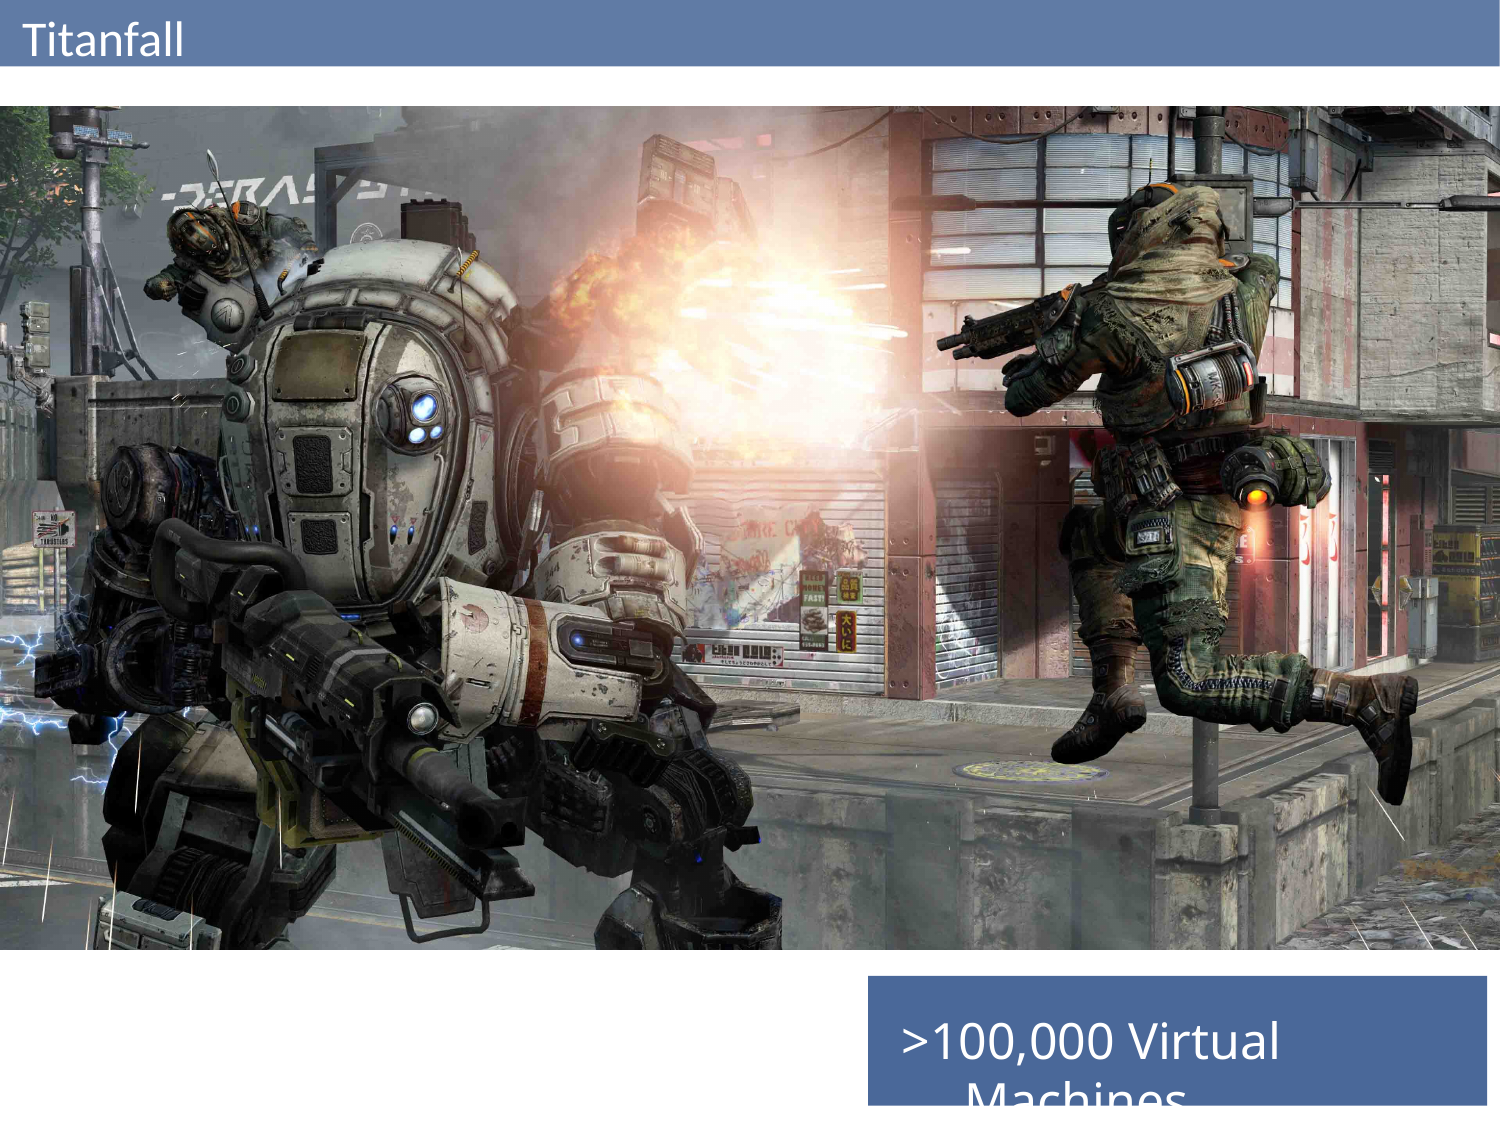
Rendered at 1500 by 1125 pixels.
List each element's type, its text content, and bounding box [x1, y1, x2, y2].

picture [0, 106, 1500, 951]
text_box >100,000 Virtual Machines [867, 975, 1488, 1107]
title Titanfall [0, 0, 1500, 67]
